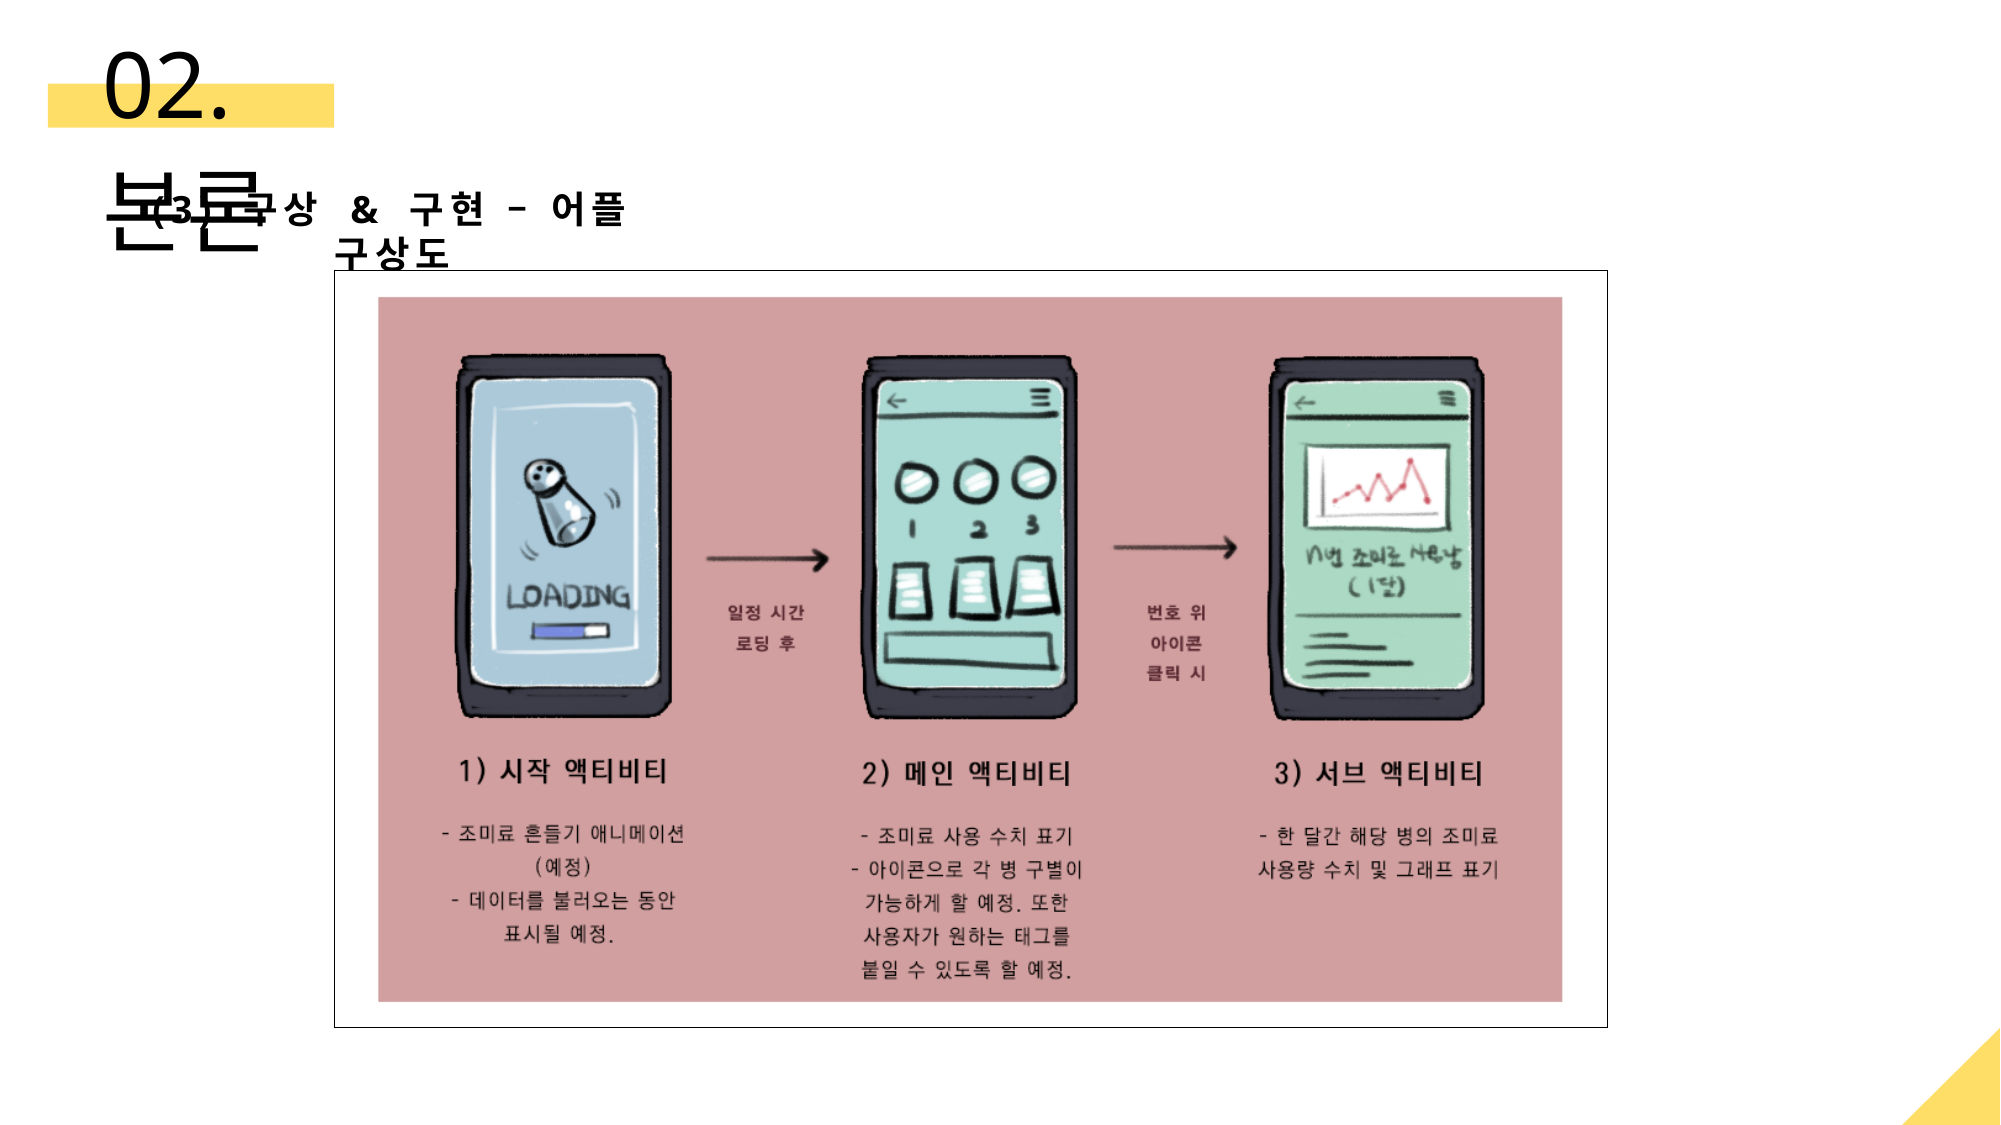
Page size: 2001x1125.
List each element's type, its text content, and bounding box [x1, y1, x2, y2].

text_box [1900, 1026, 2000, 1125]
text_box (3) 구상 & 구현 – 어플 구상도 [75, 179, 710, 284]
text_box [47, 83, 87, 129]
text_box 02. 본론 [87, 3, 440, 145]
picture [334, 270, 1608, 1028]
